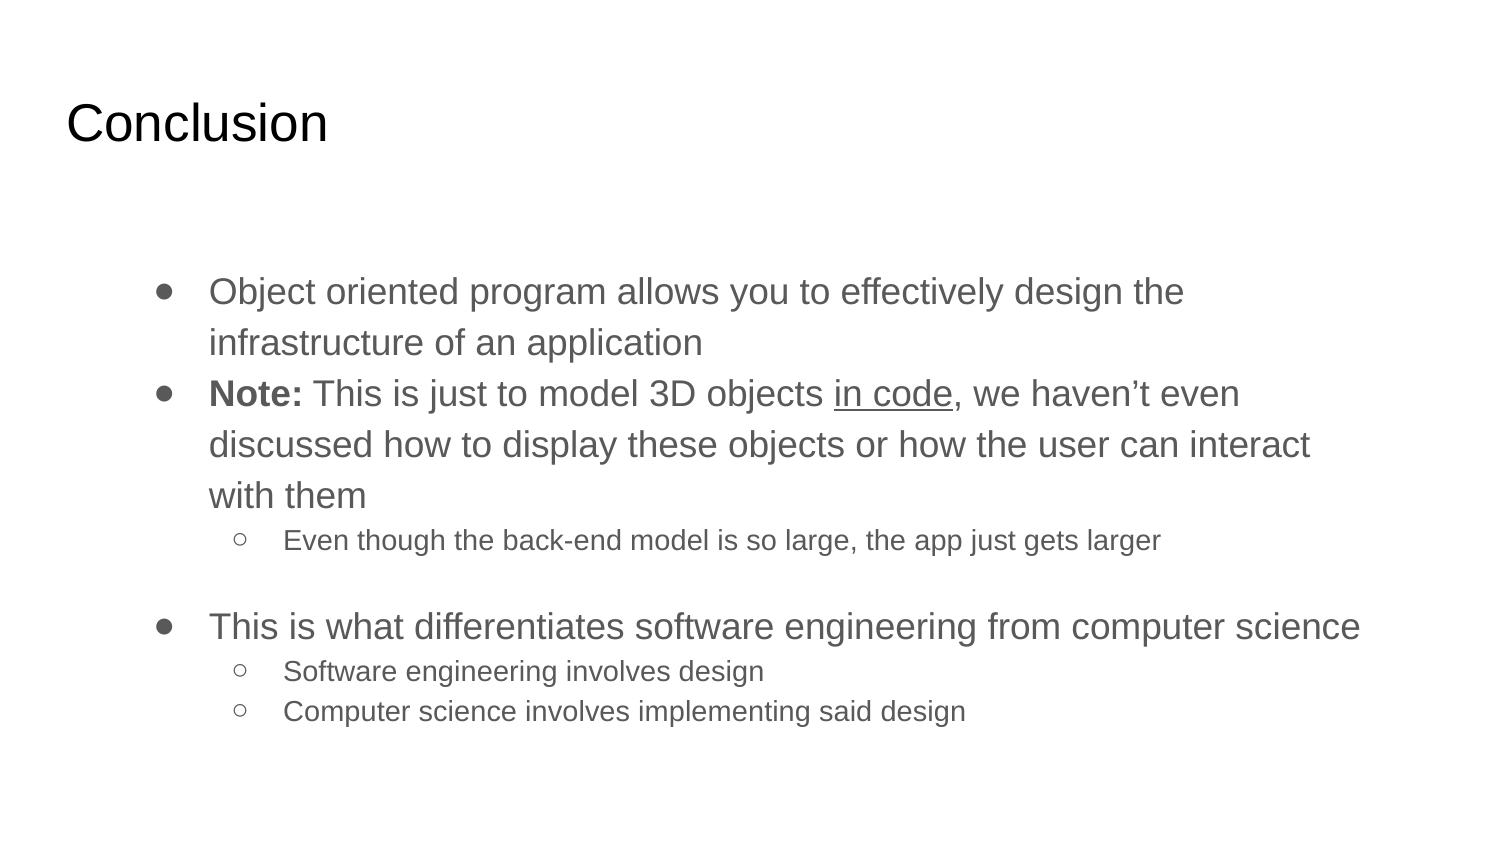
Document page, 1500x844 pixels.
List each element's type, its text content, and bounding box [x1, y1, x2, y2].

title Conclusion [51, 72, 1449, 167]
list Object oriented program allows you to effectively design the infrastructure of an application Note: This is just to model 3D objects in code, we haven’t even discussed how to display these objects or how the user can interact with them Even though the back-end model is so large, the app just gets larger This is what differentiates software engineering from computer science Software engineering involves design Computer science involves implementing said design [119, 245, 1381, 799]
